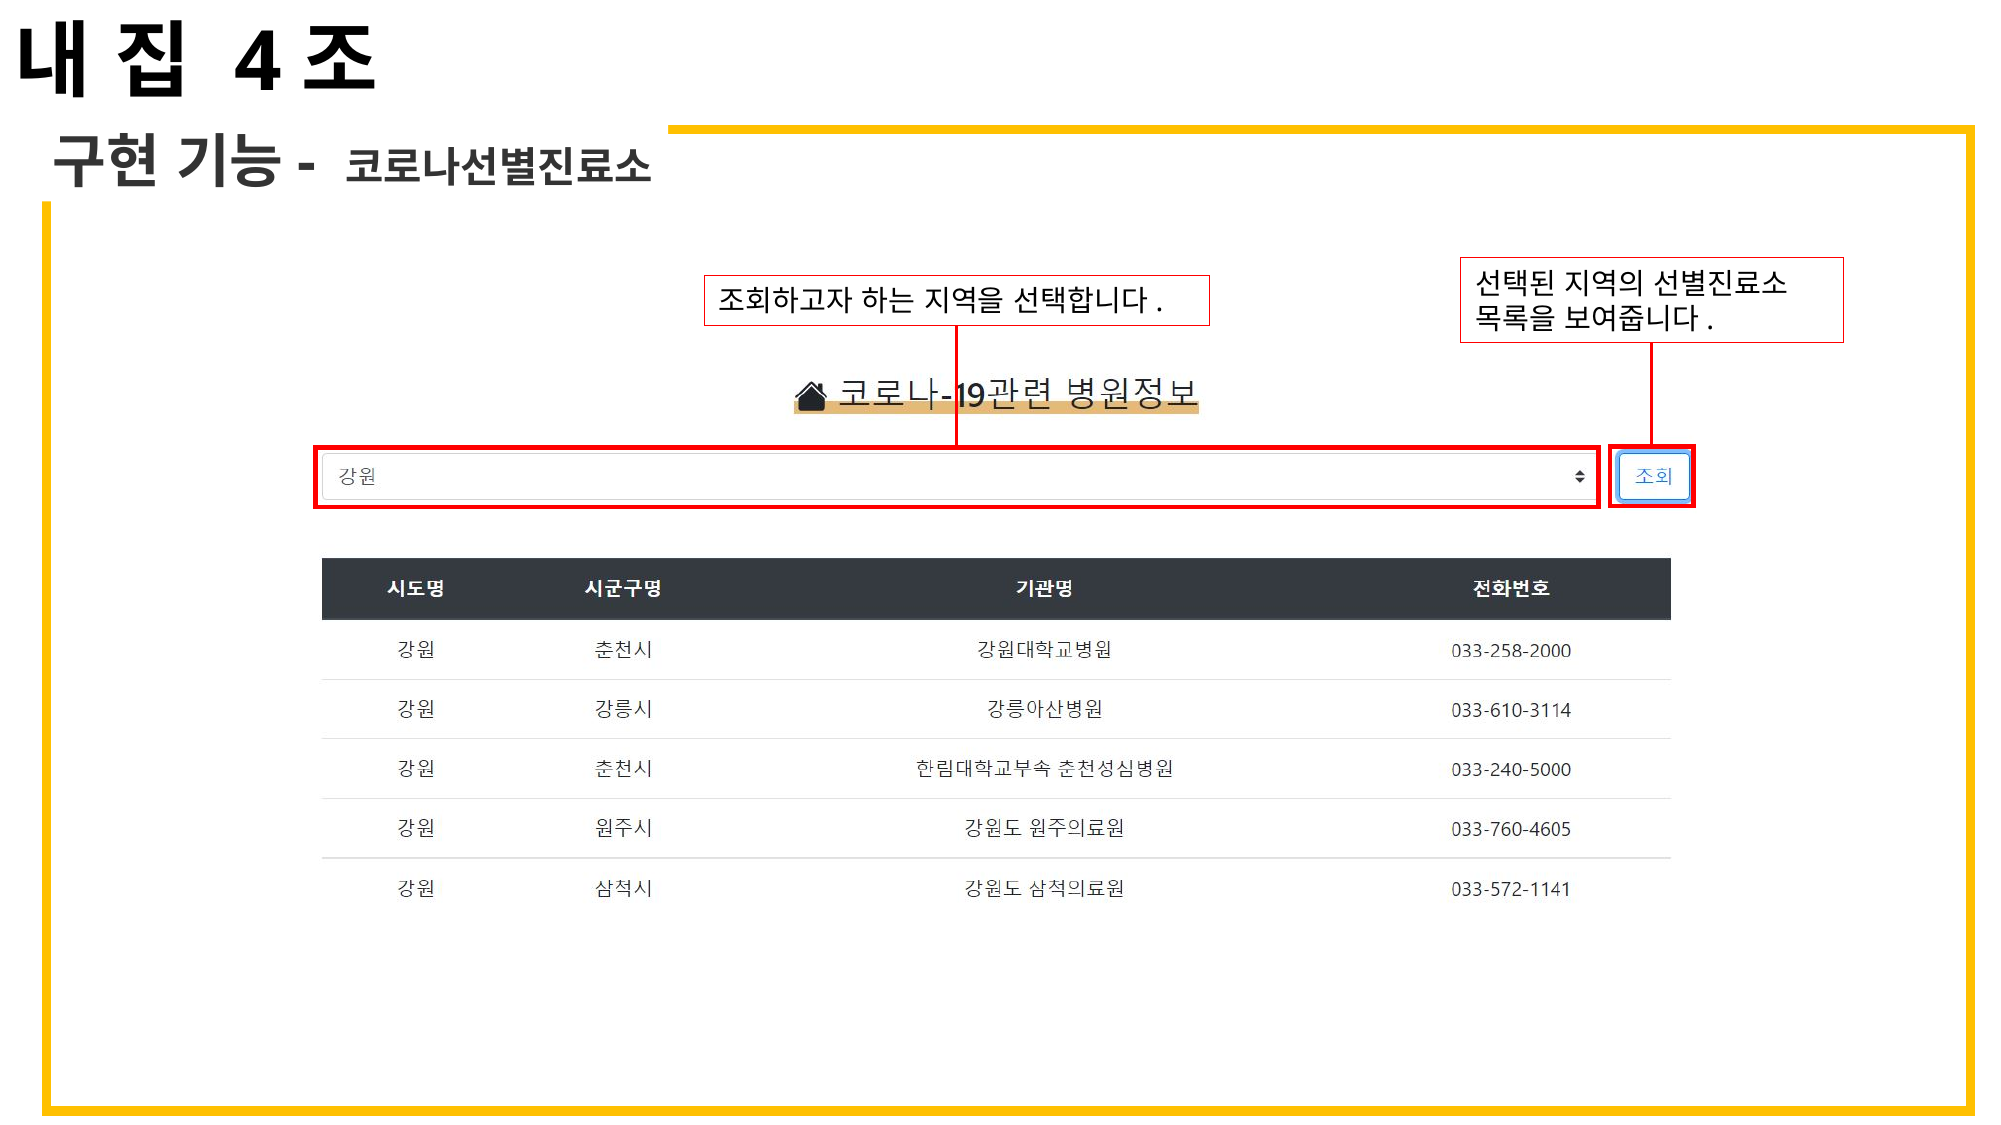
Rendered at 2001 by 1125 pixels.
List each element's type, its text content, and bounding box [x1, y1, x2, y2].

text_box 조회하고자 하는 지역을 선택합니다. [704, 275, 1210, 326]
picture [303, 357, 1697, 957]
text_box [45, 128, 1972, 1112]
text_box 구현 기능- 코로나선별진료소 [38, 116, 669, 202]
text_box 선택된 지역의 선별진료소 목록을 보여줍니다. [1460, 257, 1844, 343]
text_box 내 집 4조 [0, 0, 1091, 115]
